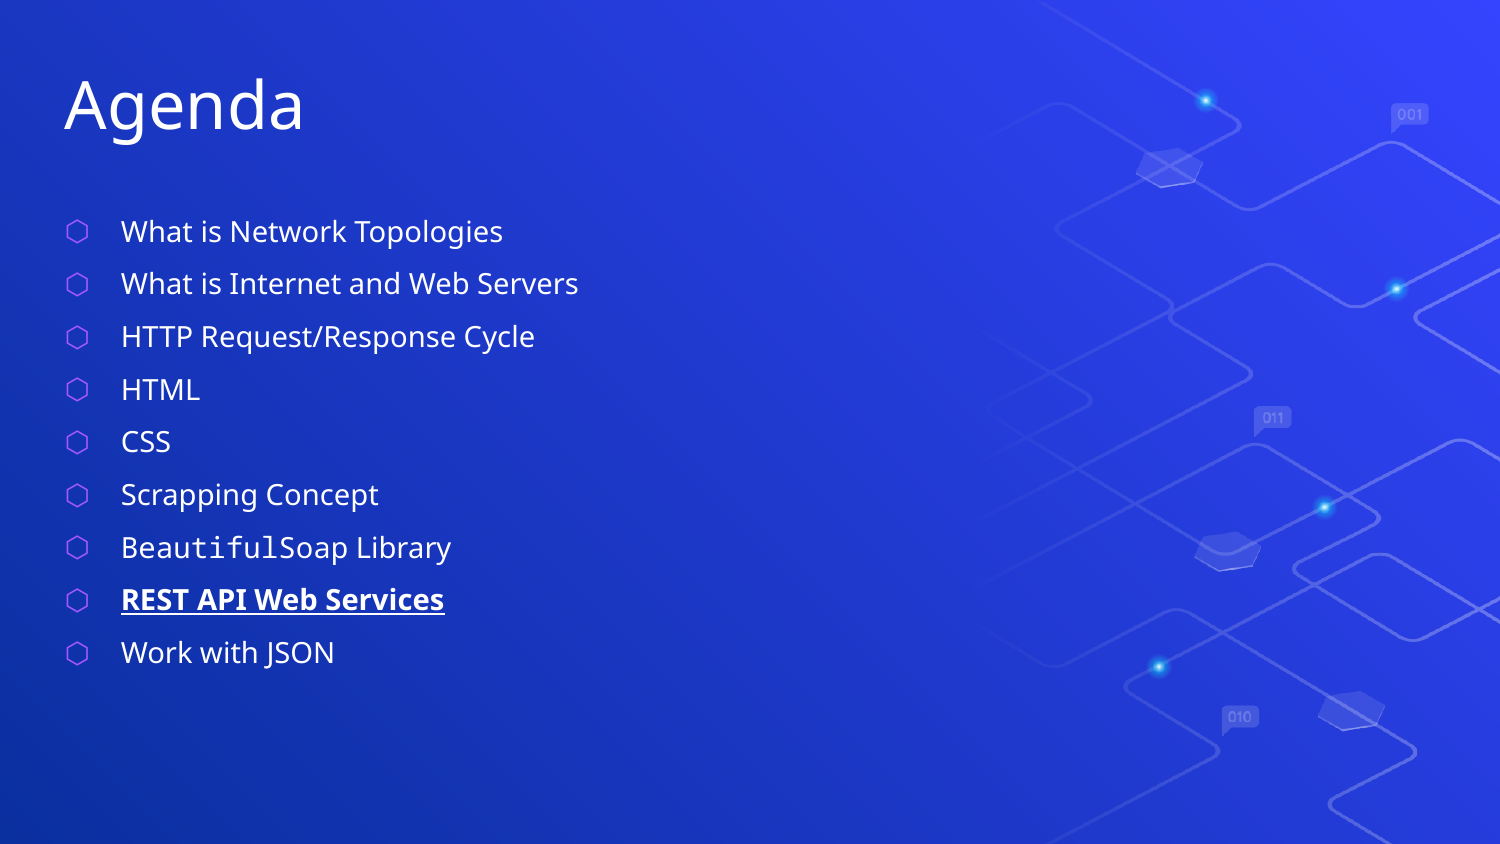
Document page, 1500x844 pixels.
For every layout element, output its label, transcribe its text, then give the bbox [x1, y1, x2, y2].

list Agenda What is Network Topologies What is Internet and Web Servers HTTP Request/Response Cycle HTML CSS Scrapping Concept BeautifulSoap Library REST API Web Services Work with JSON [64, 50, 1420, 404]
picture [0, 0, 1500, 844]
